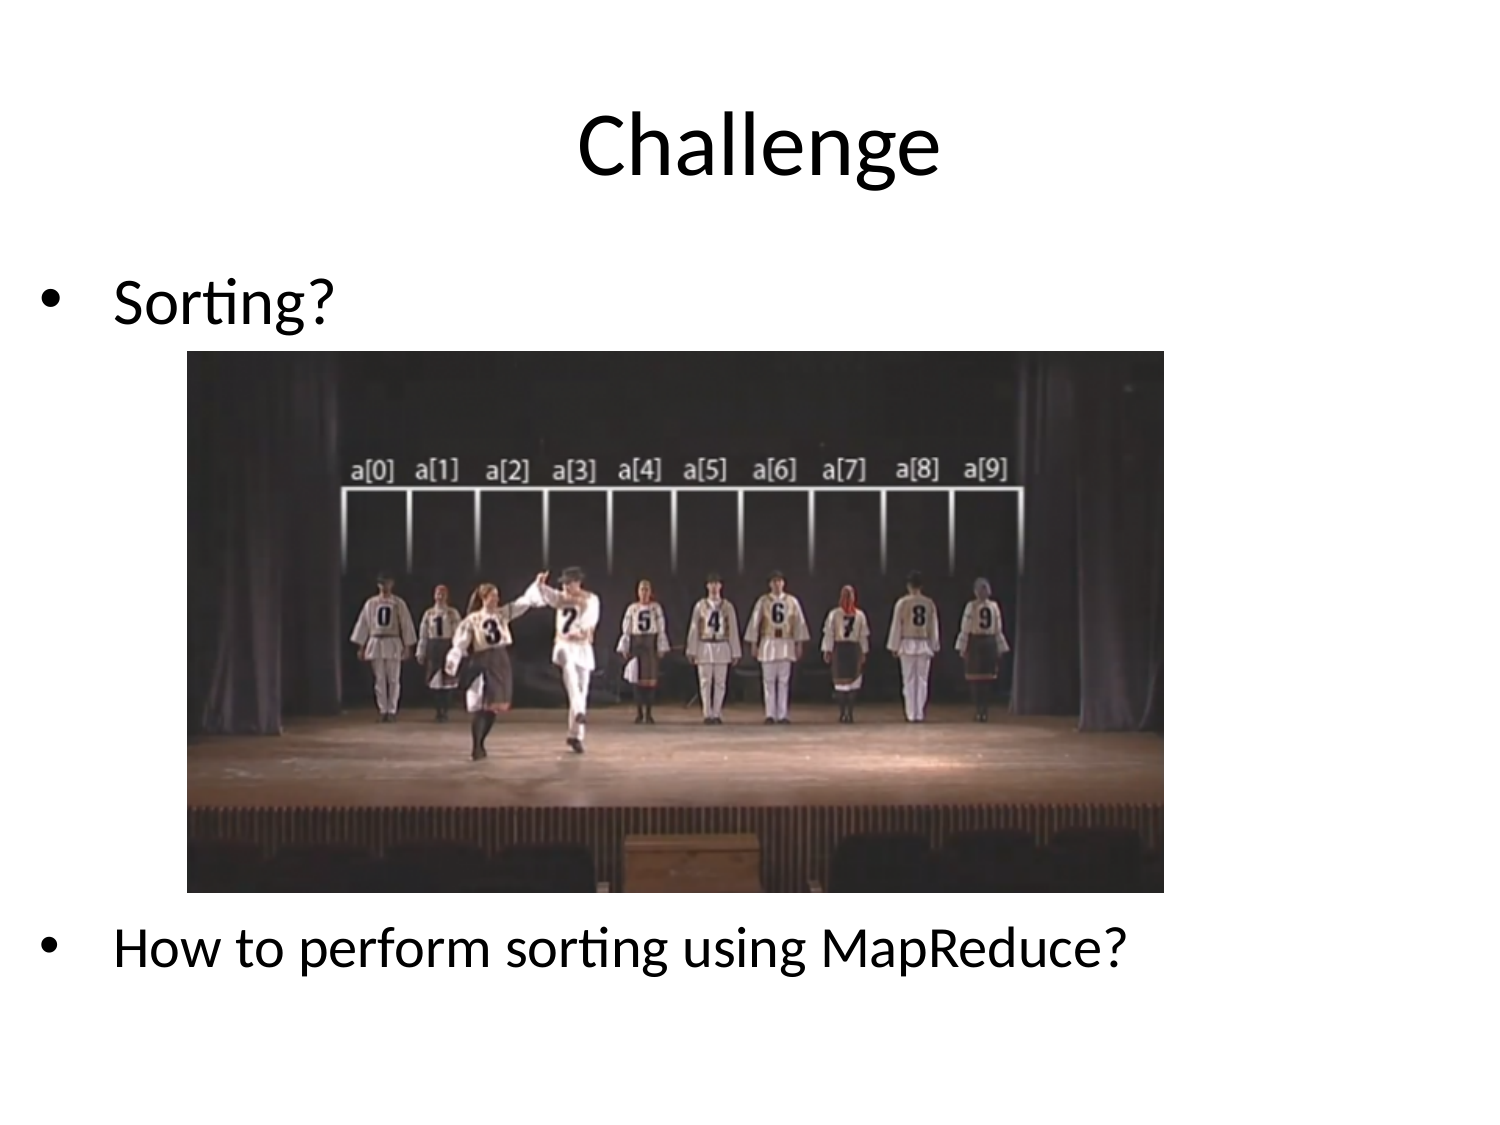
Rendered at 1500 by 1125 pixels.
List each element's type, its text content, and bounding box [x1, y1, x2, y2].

title Challenge [75, 45, 1425, 233]
list Sorting? How to perform sorting using MapReduce? [24, 249, 1475, 1055]
picture [187, 351, 1165, 893]
